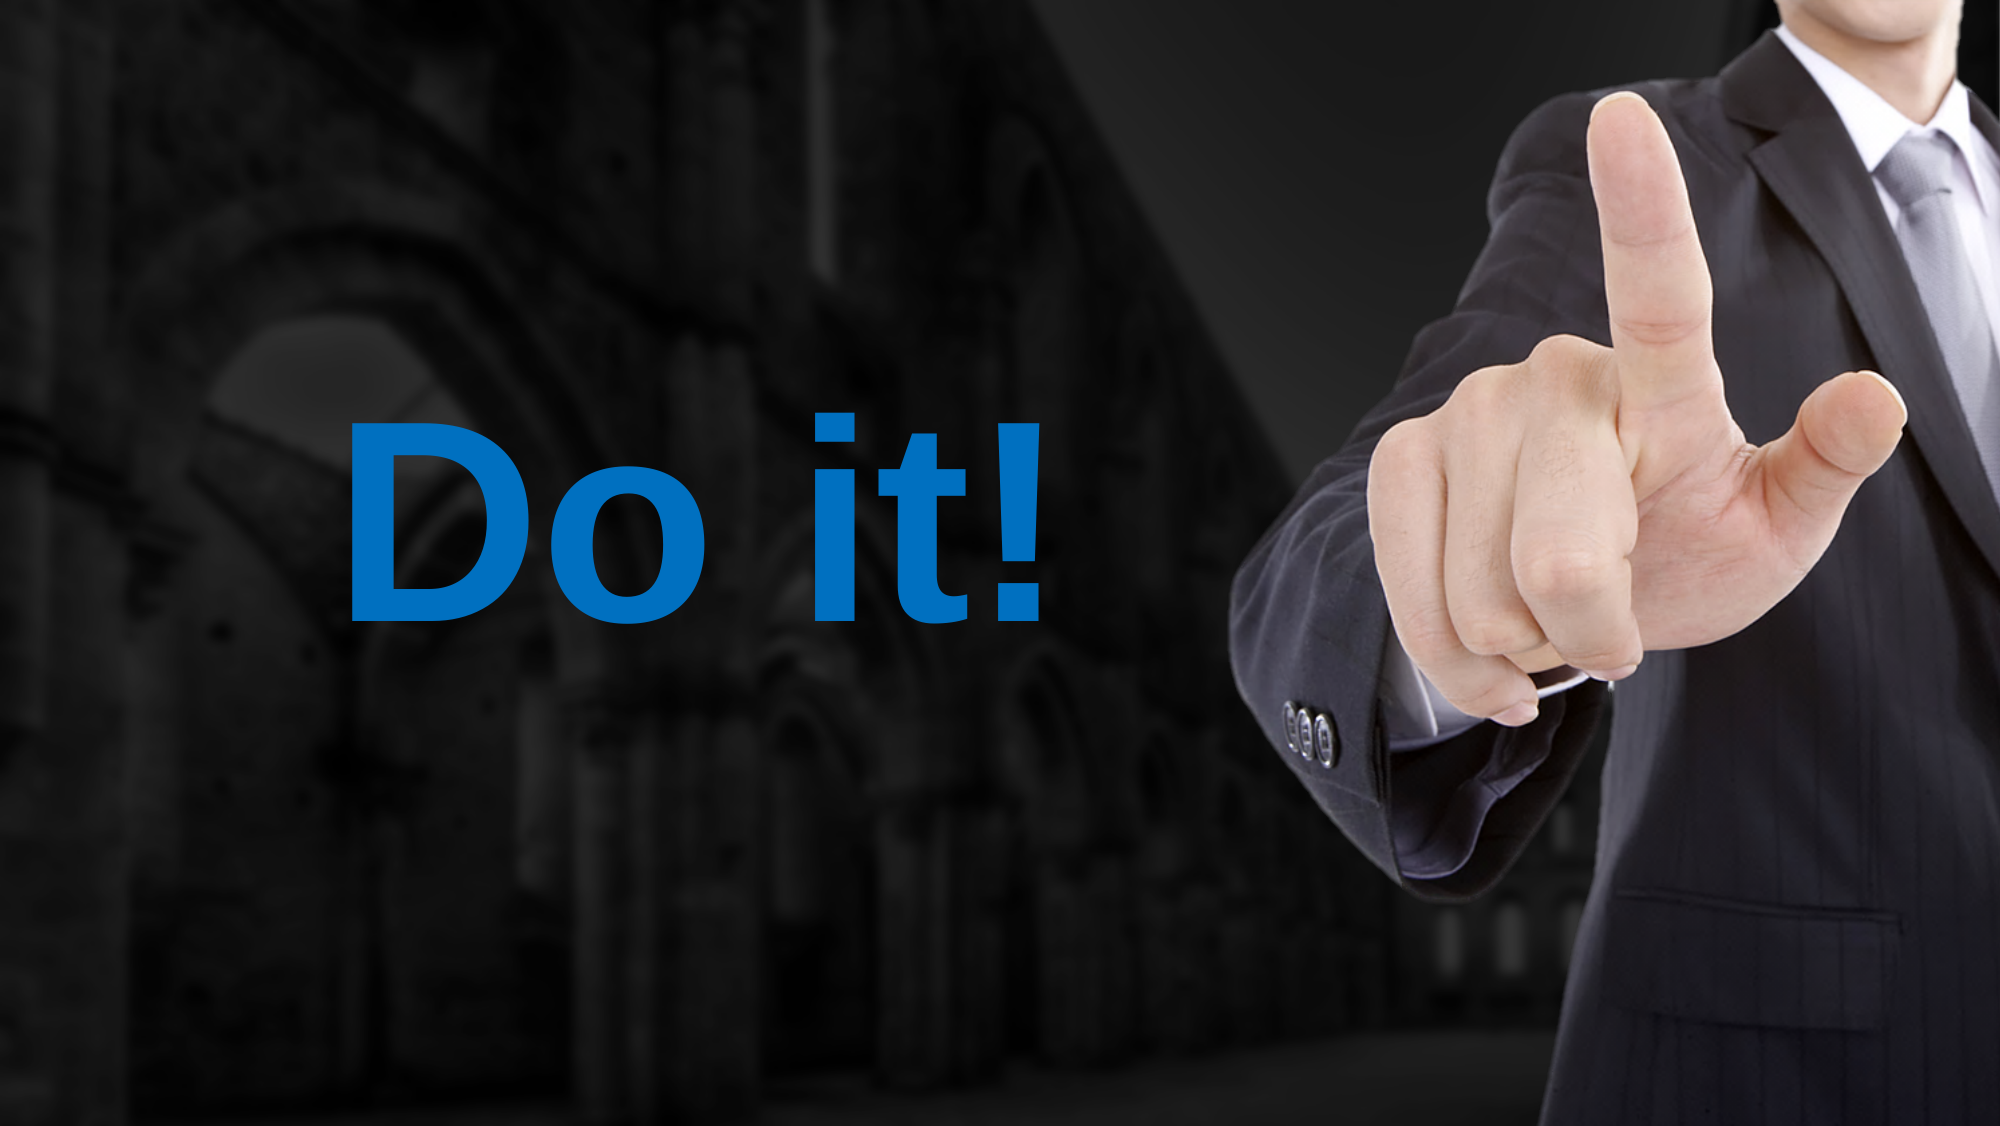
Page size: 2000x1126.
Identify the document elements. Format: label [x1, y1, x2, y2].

picture [1198, 0, 2000, 1126]
text_box [0, 0, 1198, 1126]
